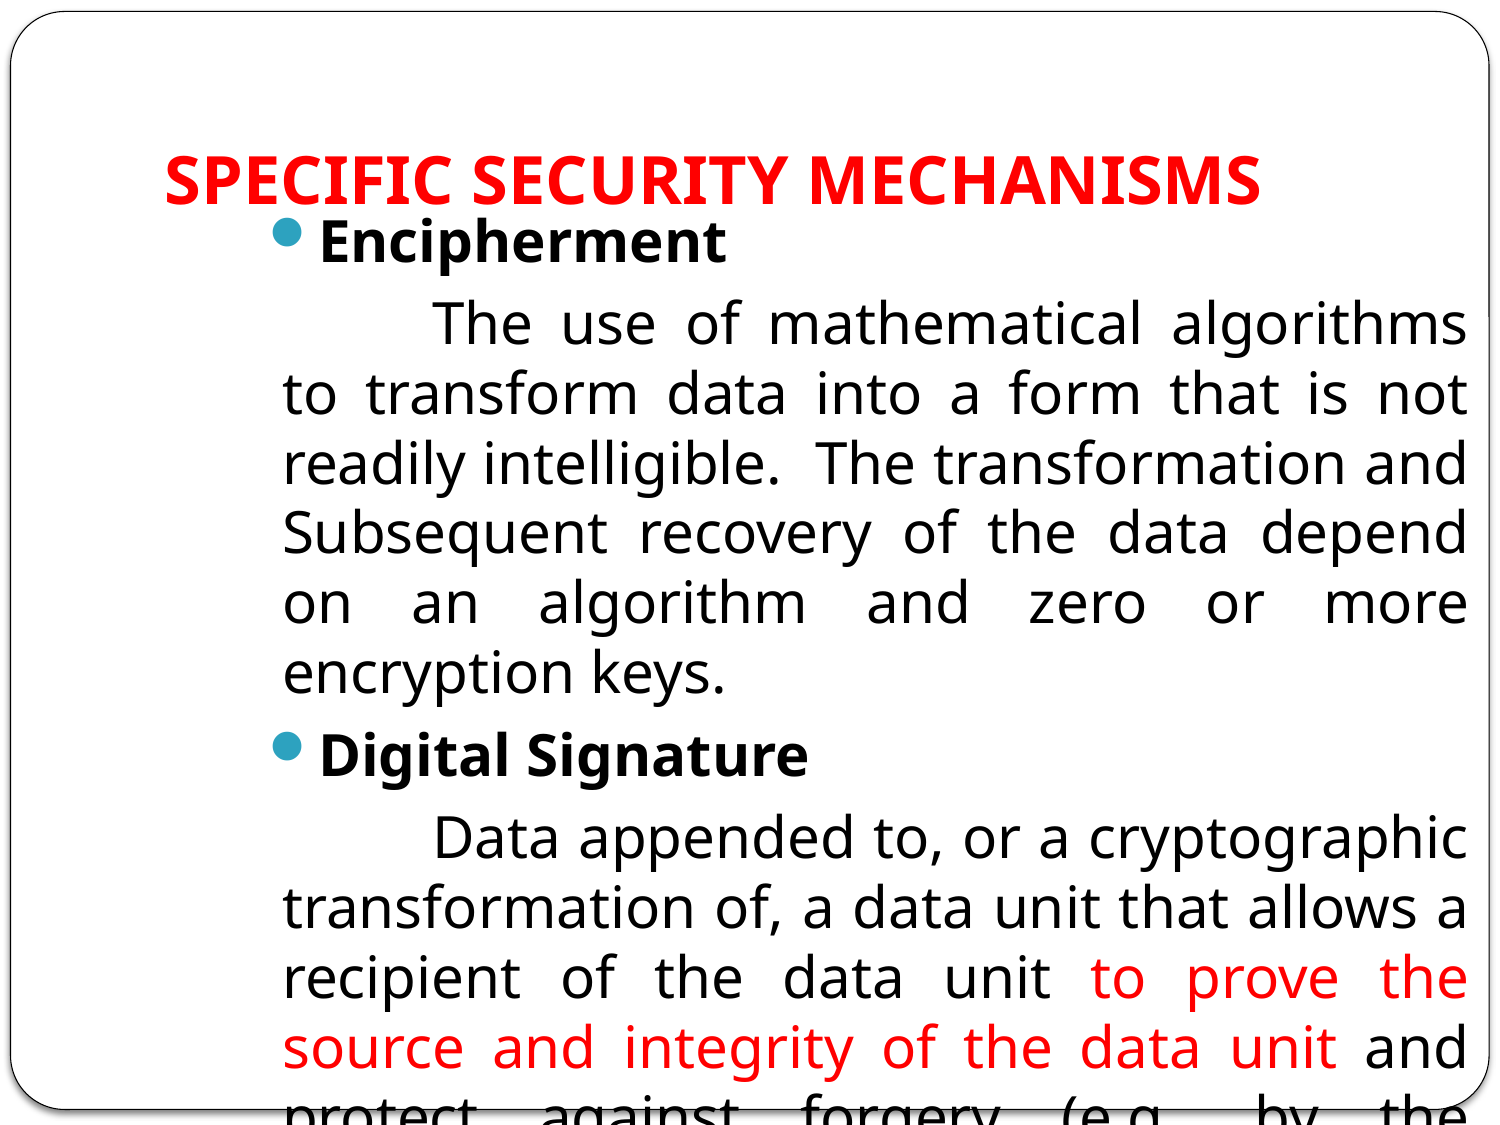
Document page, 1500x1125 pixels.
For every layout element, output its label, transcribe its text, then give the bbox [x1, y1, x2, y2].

list Encipherment The use of mathematical algorithms to transform data into a form that is not readily intelligible. The transformation and Subsequent recovery of the data depend on an algorithm and zero or more encryption keys. Digital Signature Data appended to, or a cryptographic transformation of, a data unit that allows a recipient of the data unit to prove the source and integrity of the data unit and protect against forgery (e.g., by the recipient).- [253, 196, 1484, 984]
title SPECIFIC SECURITY MECHANISMS [150, 45, 1425, 233]
